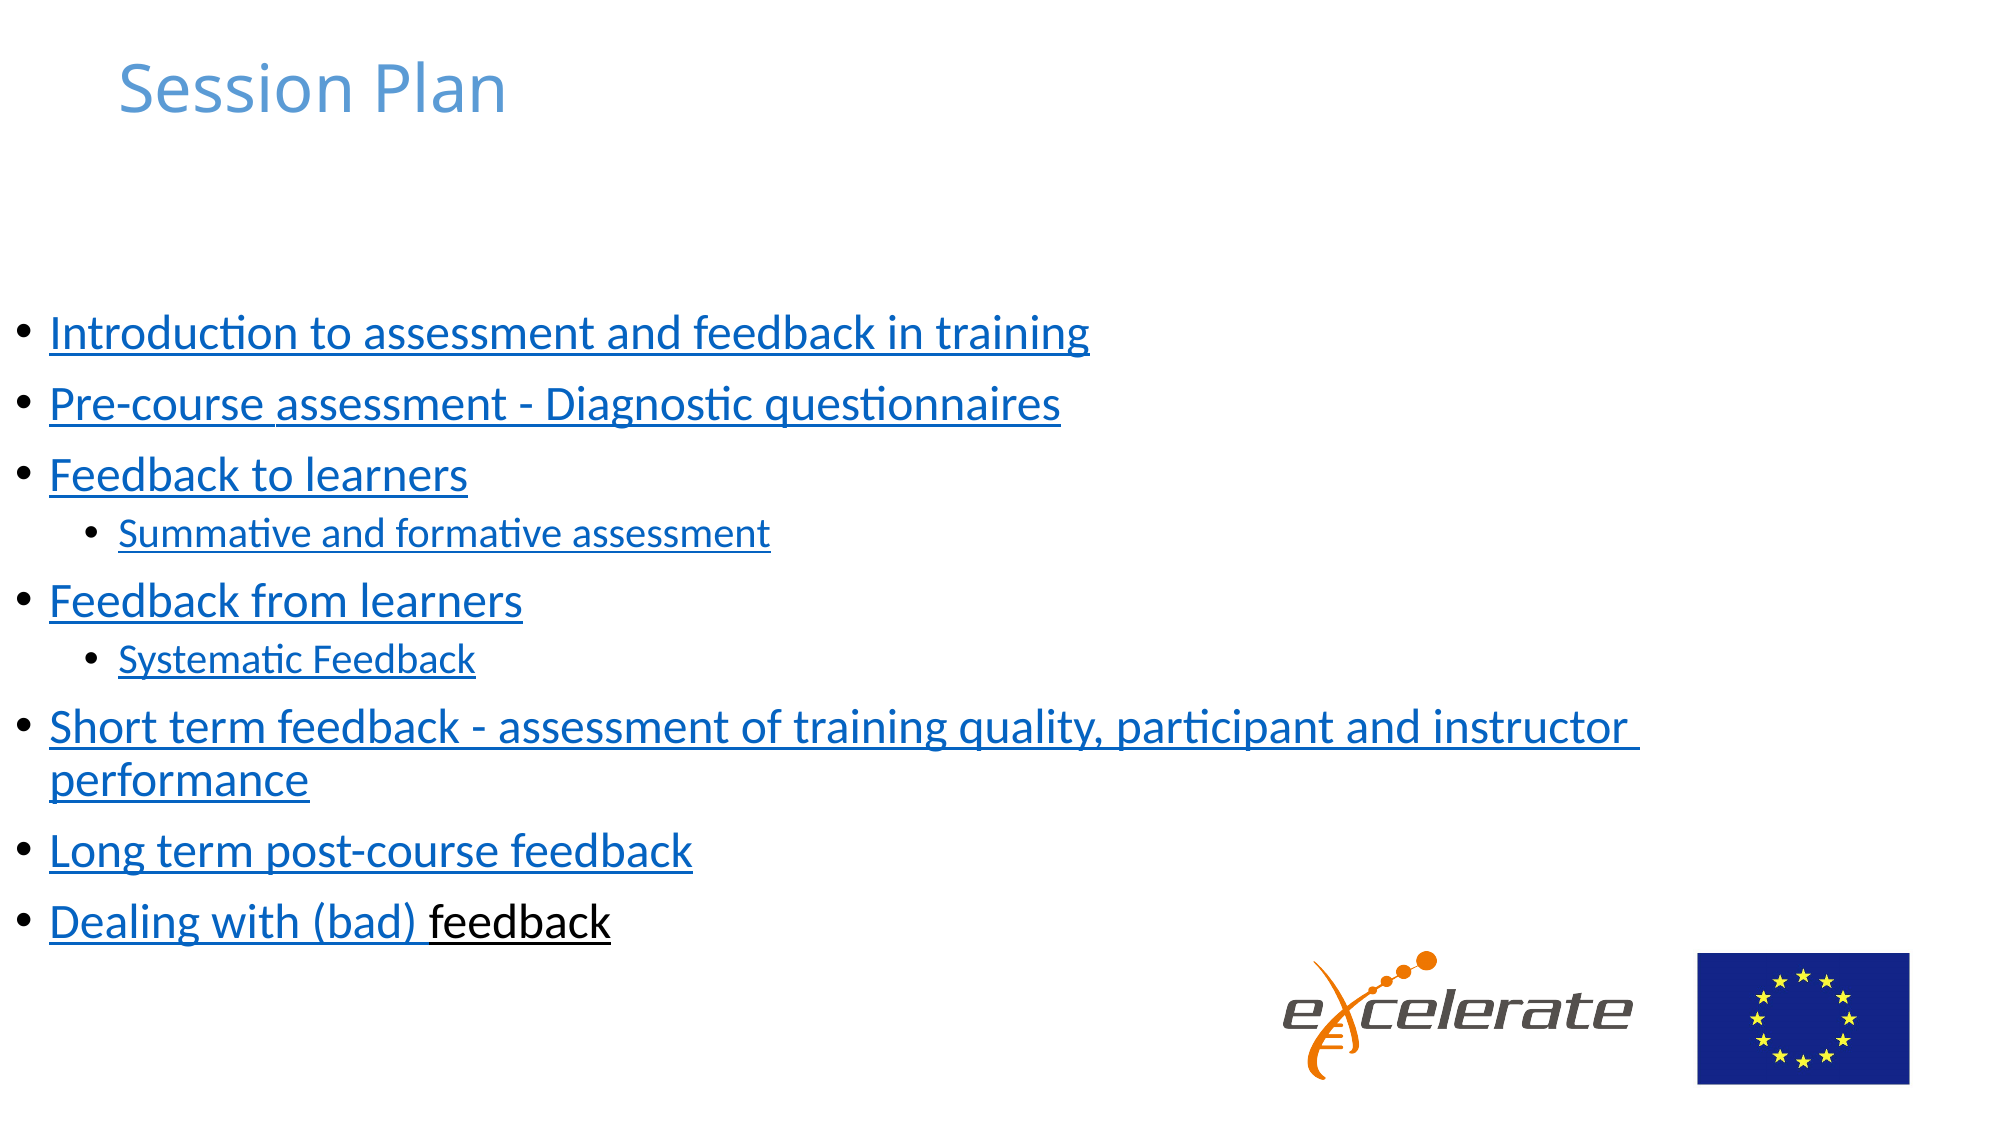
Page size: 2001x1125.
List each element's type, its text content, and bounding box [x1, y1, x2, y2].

title Session Plan [118, 54, 1902, 138]
picture [1693, 949, 1913, 1088]
picture [1283, 1014, 1633, 1080]
list Introduction to assessment and feedback in training Pre-course assessment - Diagnostic questionnaires Feedback to learners Summative and formative assessment Feedback from learners Systematic Feedback Short term feedback - assessment of training quality, participant and instructor performance Long term post-course feedback Dealing with (bad) feedback [0, 299, 1725, 1014]
